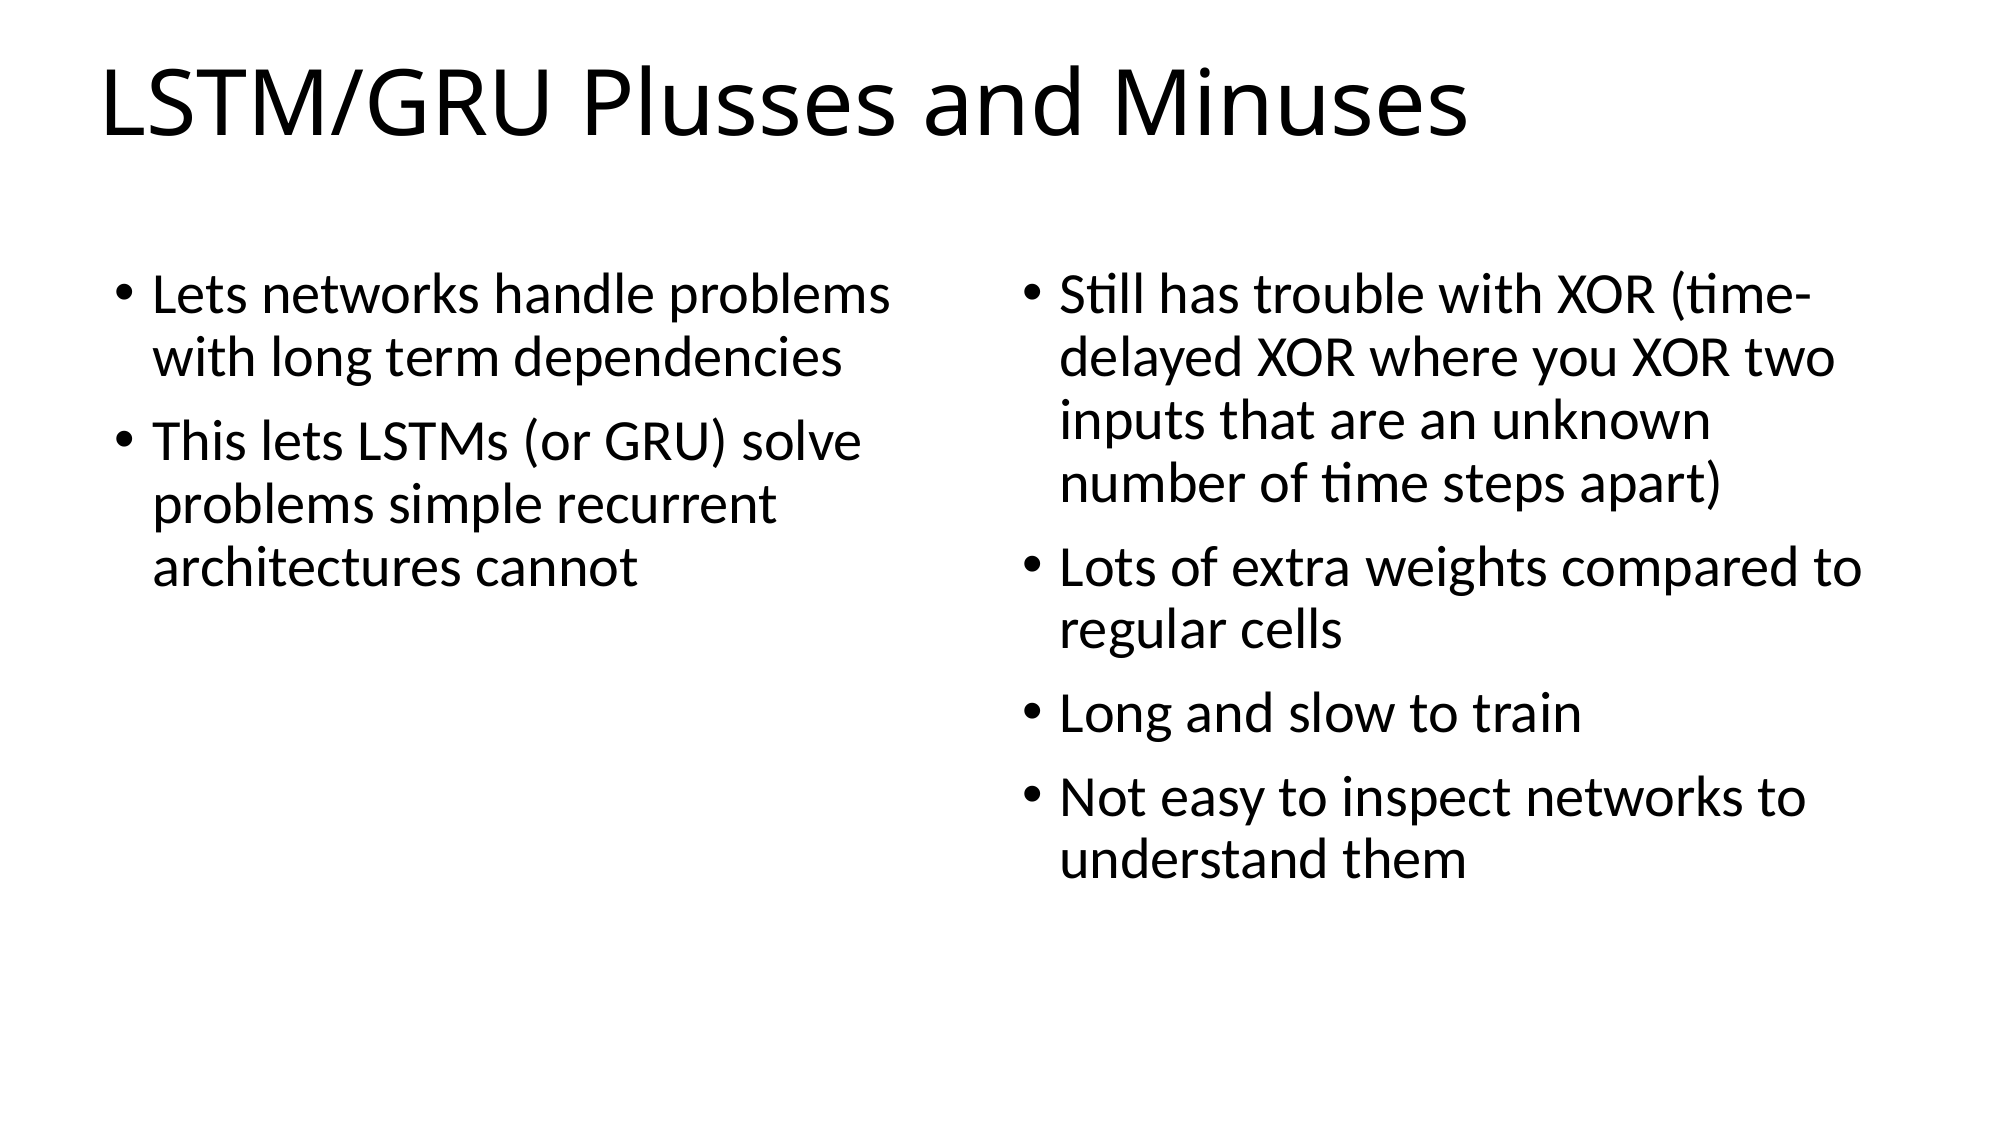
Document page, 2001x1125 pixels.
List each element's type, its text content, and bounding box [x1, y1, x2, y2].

list Lets networks handle problems with long term dependencies This lets LSTMs (or GRU) solve problems simple recurrent architectures cannot [99, 256, 1007, 1074]
text_box Still has trouble with XOR (time-delayed XOR where you XOR two inputs that are an unknown number of time steps apart) Lots of extra weights compared to regular cells Long and slow to train Not easy to inspect networks to understand them [1007, 256, 1915, 1074]
title LSTM/GRU Plusses and Minuses [83, 24, 1884, 188]
